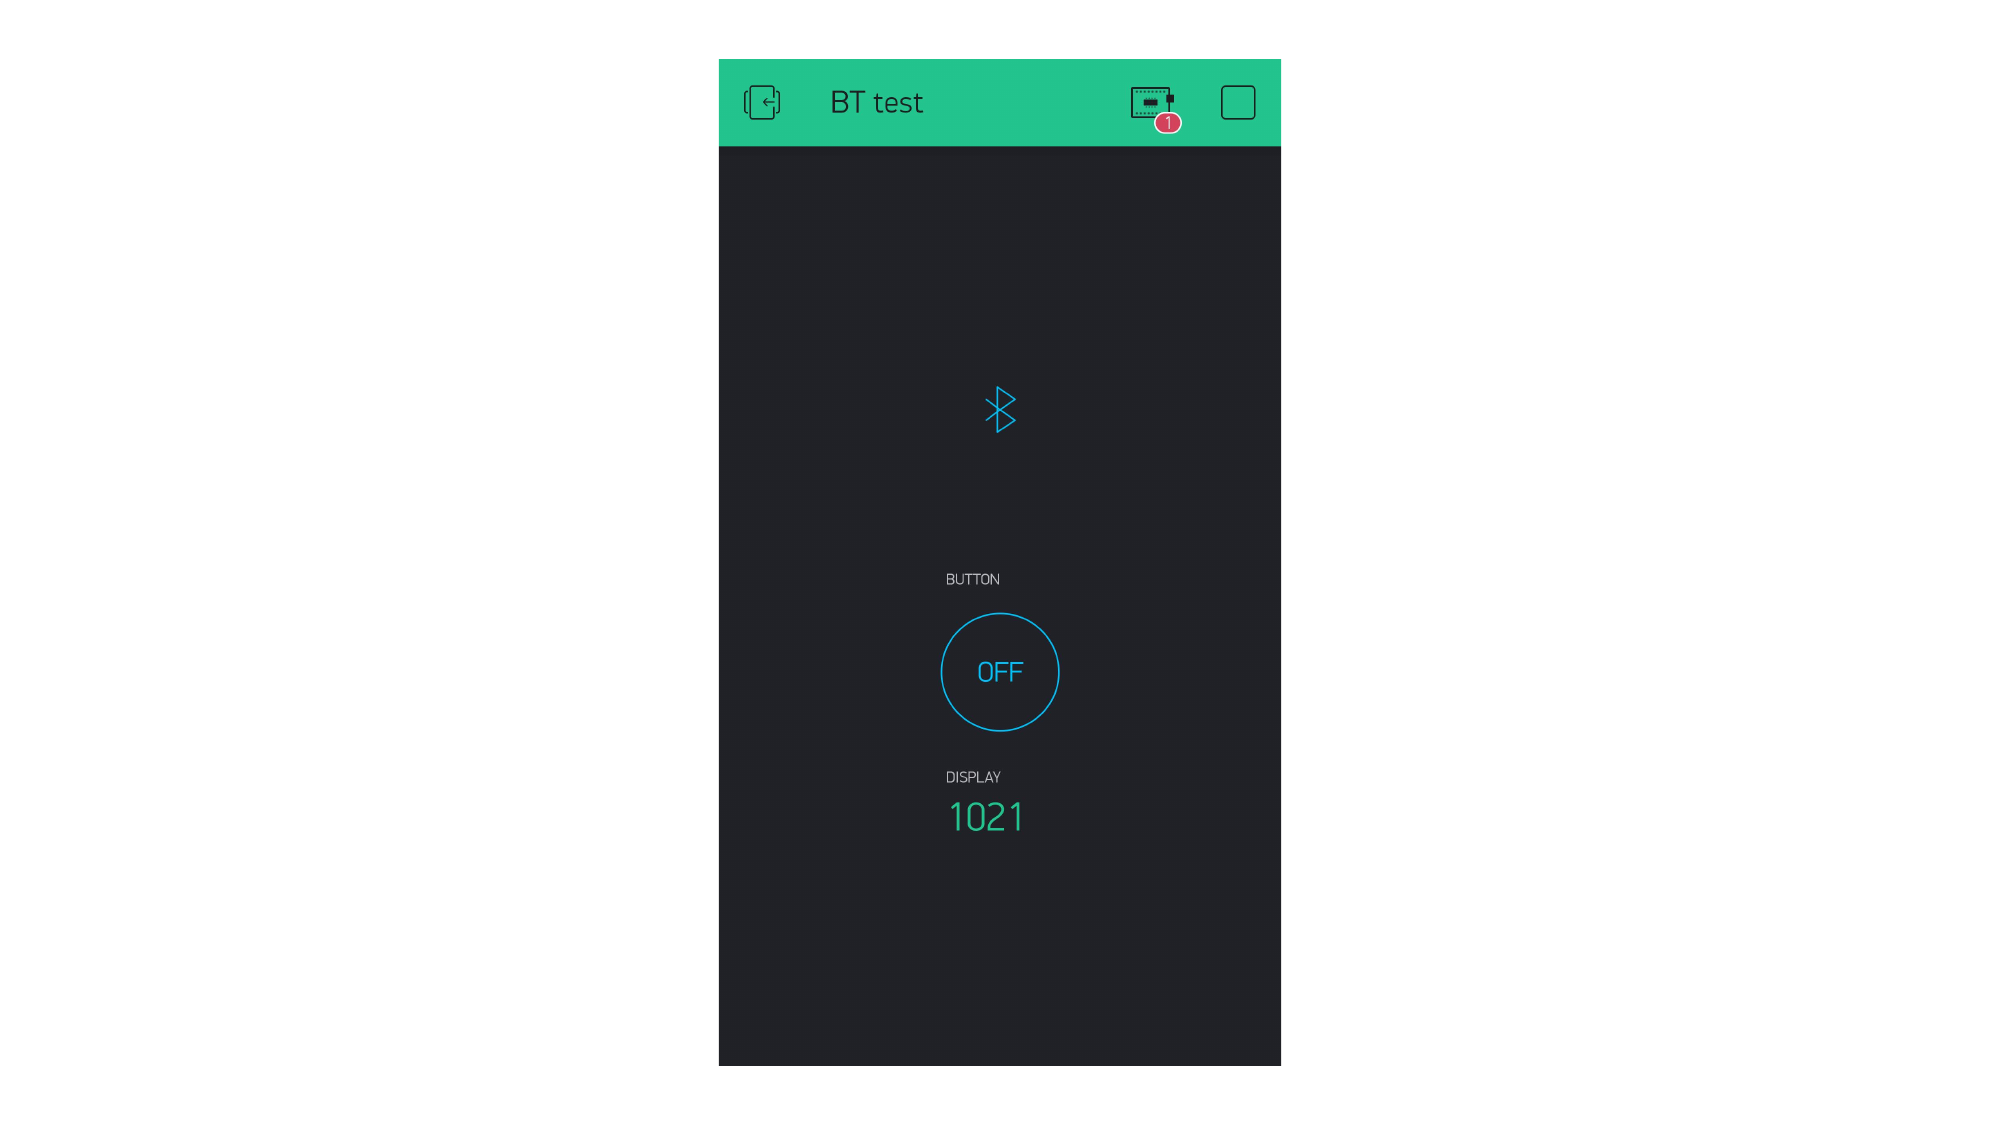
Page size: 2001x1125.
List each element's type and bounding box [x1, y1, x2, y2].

picture [718, 58, 1282, 1067]
